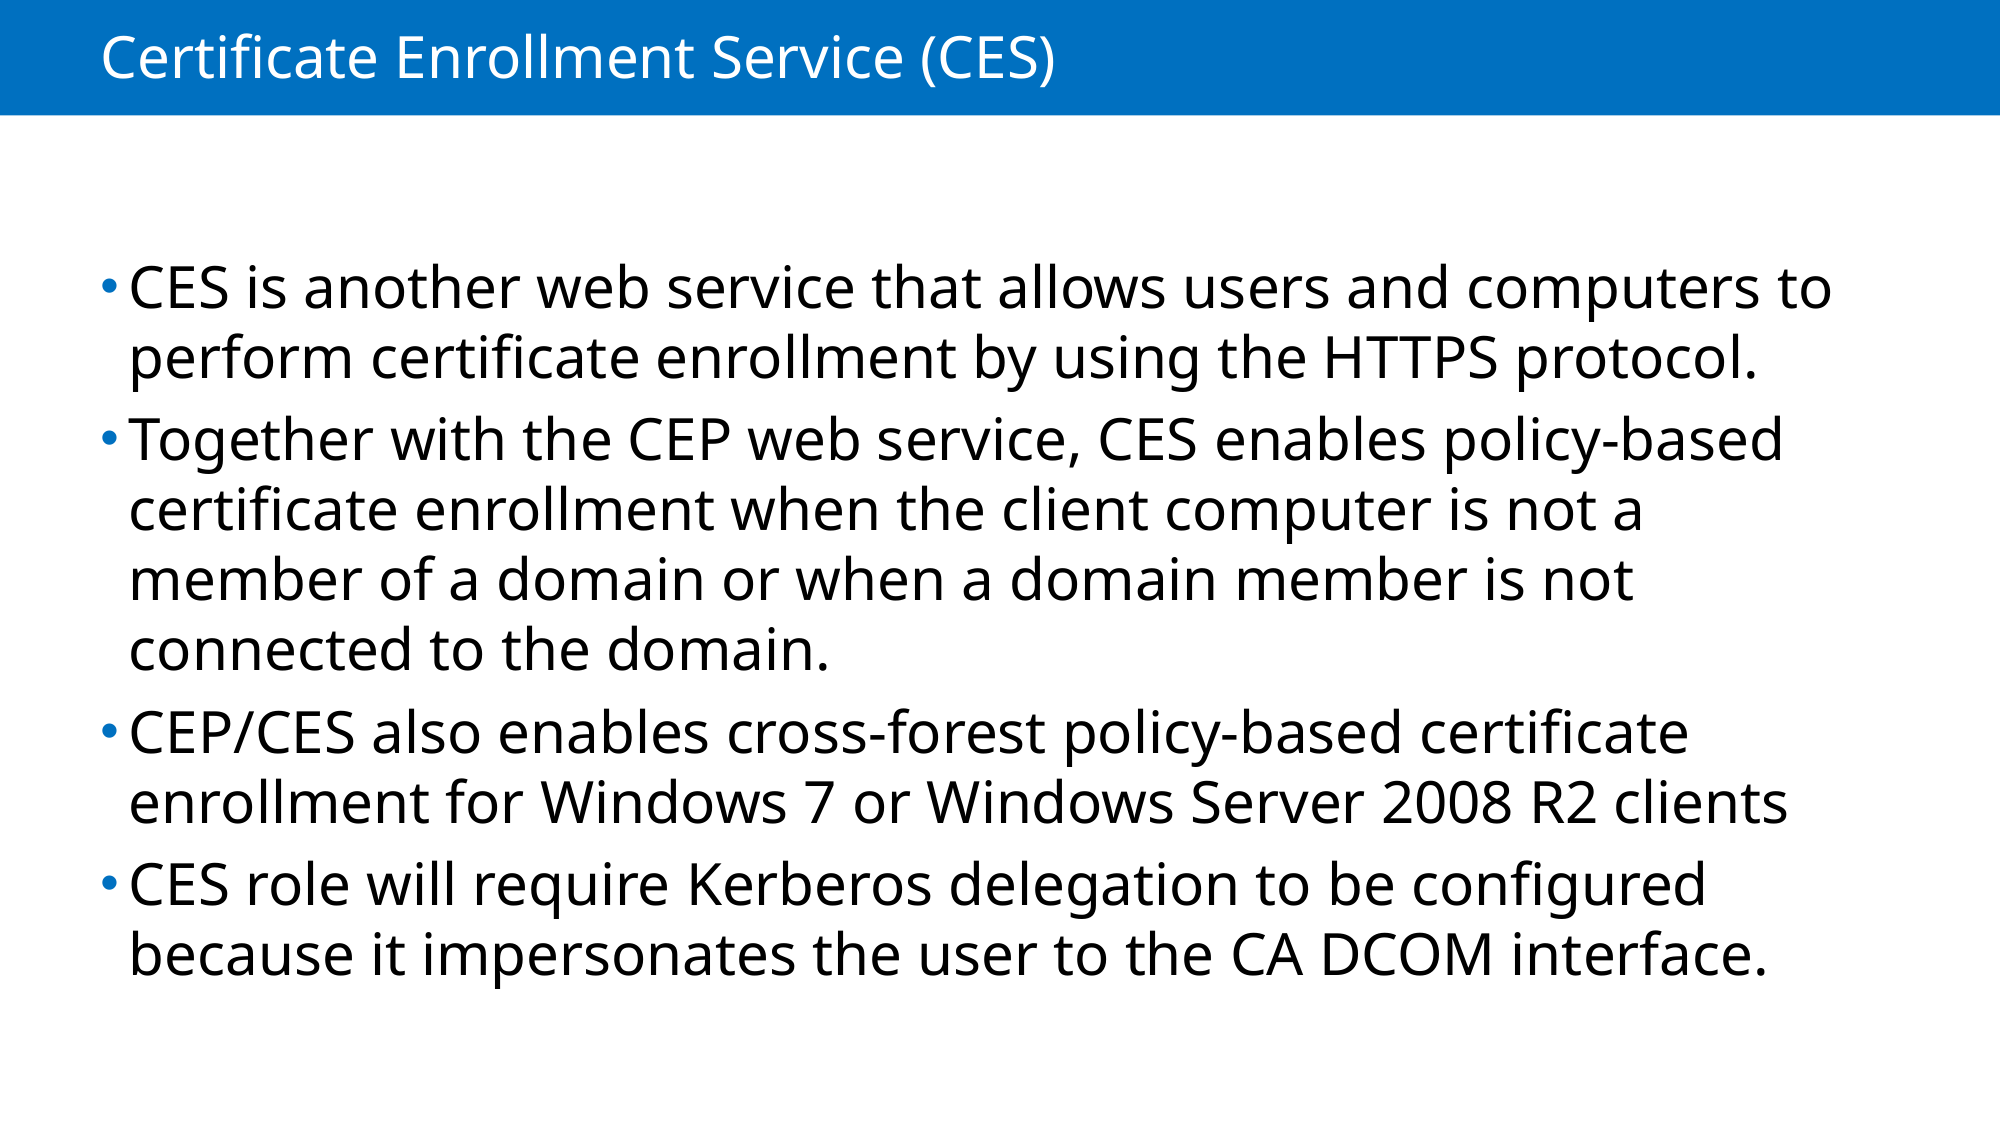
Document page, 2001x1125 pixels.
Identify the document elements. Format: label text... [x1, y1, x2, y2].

title Certificate Enrollment Service (CES) [100, 0, 1802, 122]
list CES is another web service that allows users and computers to perform certificate enrollment by using the HTTPS protocol. Together with the CEP web service, CES enables policy-based certificate enrollment when the client computer is not a member of a domain or when a domain member is not connected to the domain. CEP/CES also enables cross-forest policy-based certificate enrollment for Windows 7 or Windows Server 2008 R2 clients CES role will require Kerberos delegation to be configured because it impersonates the user to the CA DCOM interface. [100, 167, 1877, 1013]
